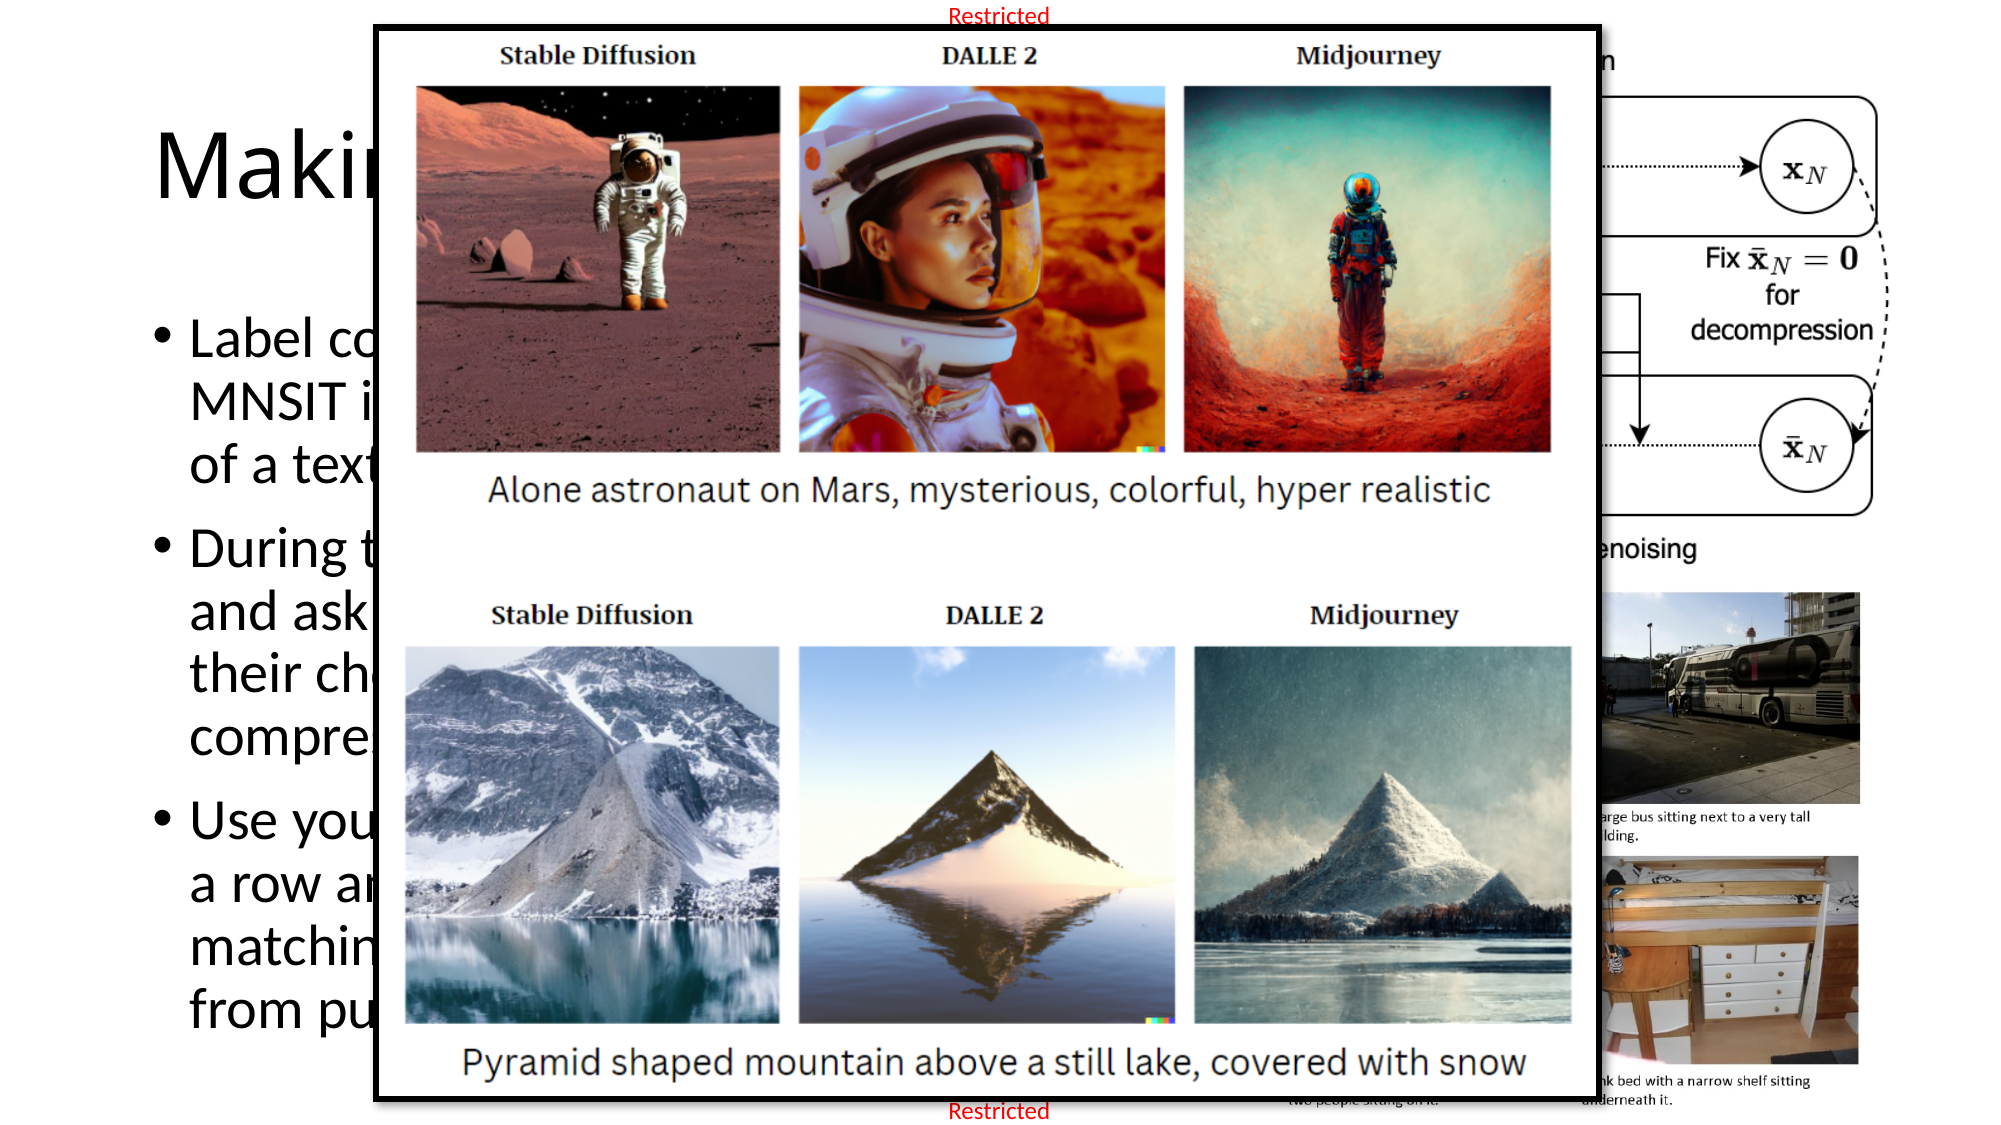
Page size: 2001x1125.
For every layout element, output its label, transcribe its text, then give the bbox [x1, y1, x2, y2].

title Making it conditional [137, 59, 370, 278]
picture [379, 26, 1894, 1111]
